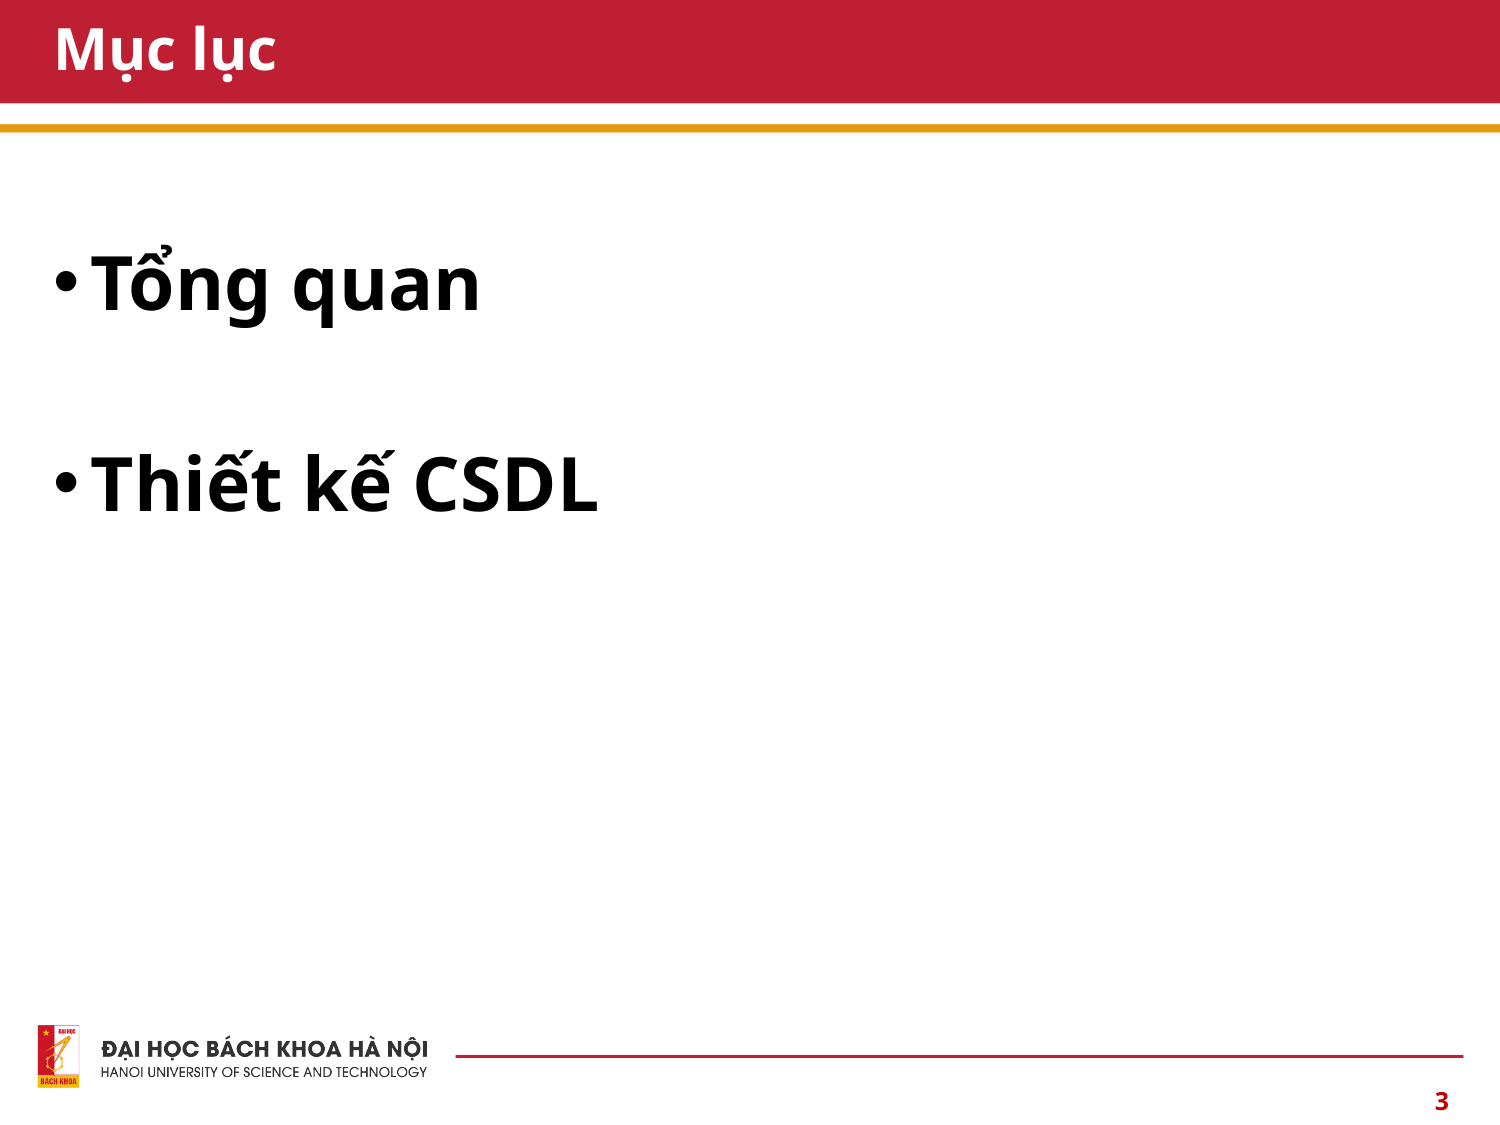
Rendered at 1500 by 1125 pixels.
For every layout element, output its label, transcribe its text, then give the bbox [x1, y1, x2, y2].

picture [0, 0, 1500, 1125]
list Tổng quan Thiết kế CSDL [38, 138, 1462, 1008]
title Mục lục [38, 12, 1462, 87]
slide_number 3 [1126, 1078, 1464, 1125]
